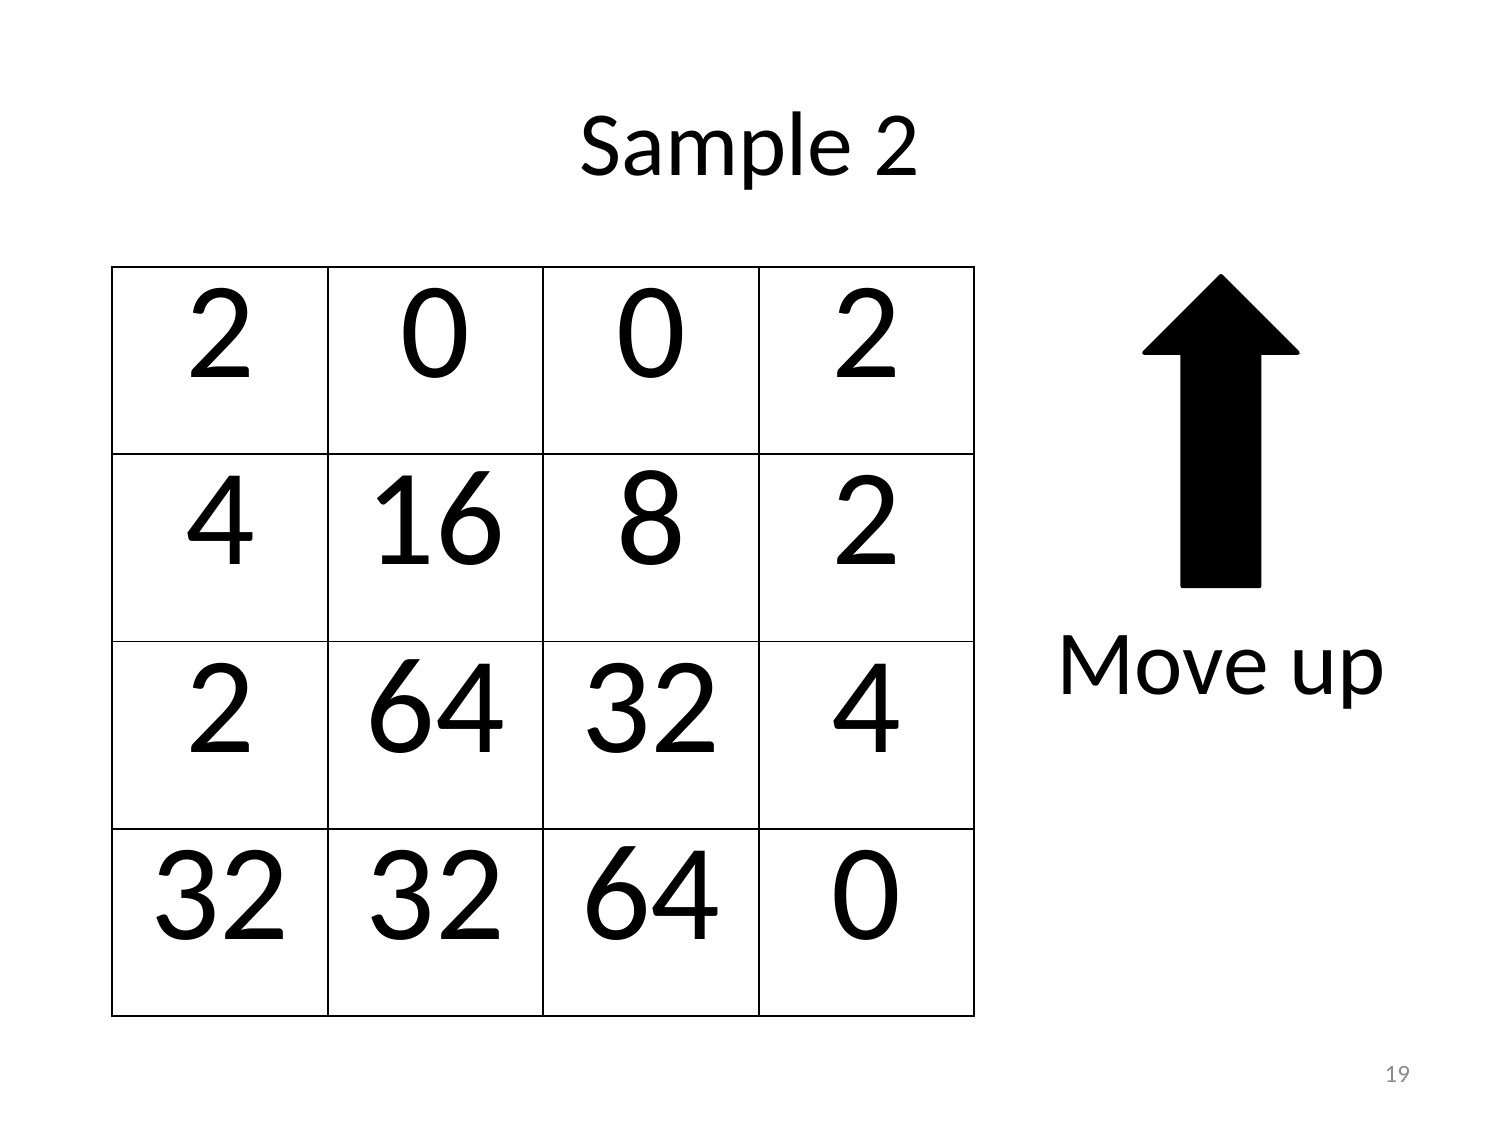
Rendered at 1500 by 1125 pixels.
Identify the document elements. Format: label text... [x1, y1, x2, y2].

table_cell 4 [113, 455, 327, 641]
table_header 2 [760, 268, 973, 453]
table_cell 0 [760, 830, 973, 1015]
table_cell 64 [544, 830, 758, 1015]
text_box Move up [1020, 595, 1422, 721]
table_cell 4 [760, 642, 973, 828]
table_cell 64 [329, 642, 542, 828]
table_header 2 [113, 268, 327, 453]
table_cell 8 [544, 455, 758, 641]
table_header 0 [544, 268, 758, 453]
table_cell 32 [329, 830, 542, 1015]
table_cell 32 [113, 830, 327, 1015]
table_cell 2 [113, 642, 327, 828]
title Sample 2 [75, 45, 1425, 233]
table_cell 32 [544, 642, 758, 828]
table_cell 2 [760, 455, 973, 641]
text_box [1142, 273, 1300, 589]
slide_number 19 [1074, 1042, 1425, 1103]
table_header 0 [329, 268, 542, 453]
table_cell 16 [329, 455, 542, 641]
